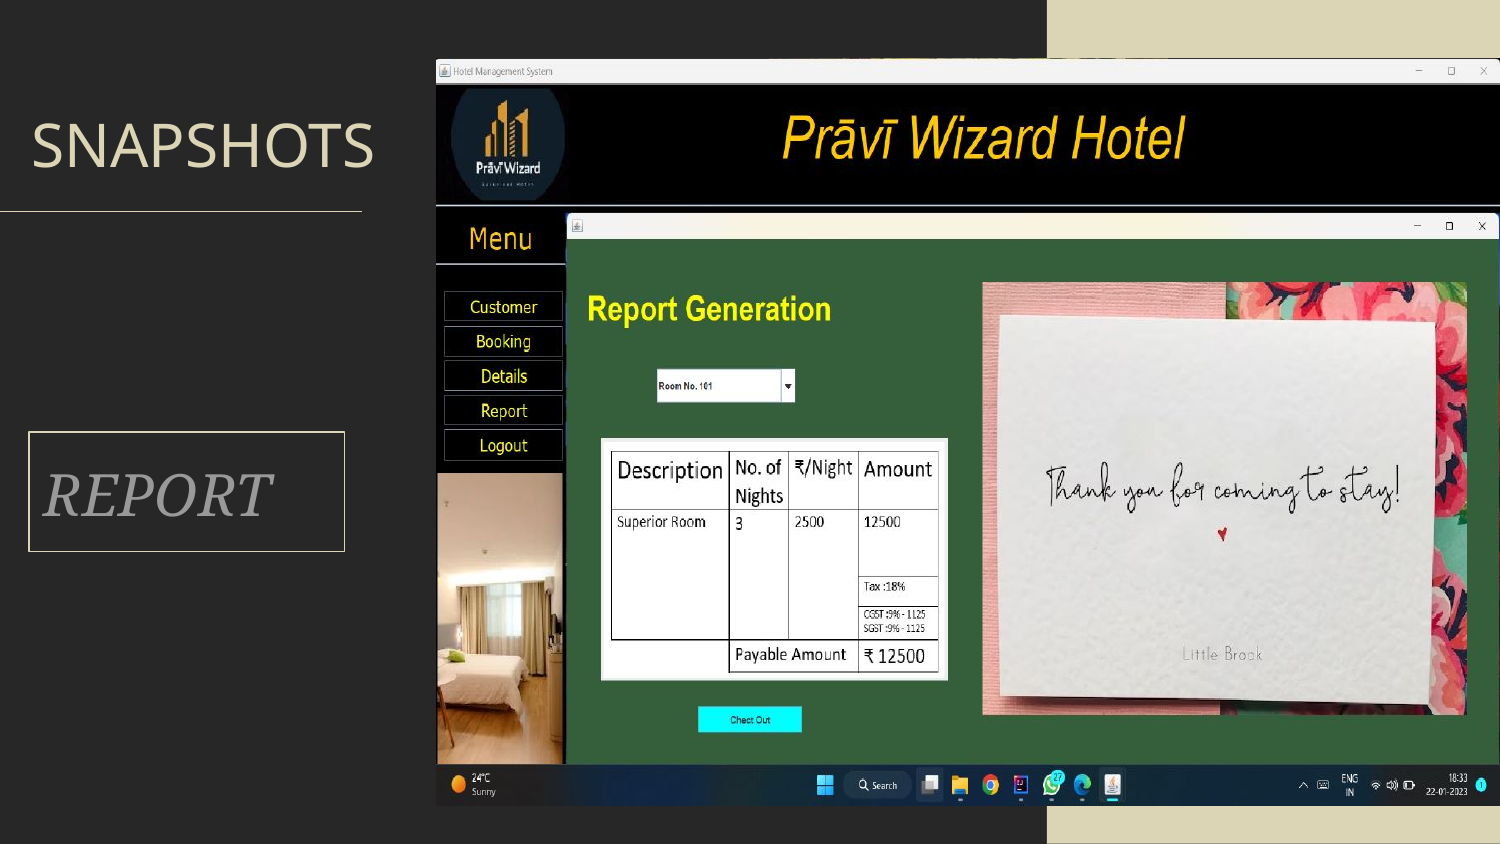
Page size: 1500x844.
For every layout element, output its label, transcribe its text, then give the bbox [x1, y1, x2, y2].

title SNAPSHOTS [16, 92, 431, 212]
picture [436, 58, 1500, 807]
subtitle REPORT [29, 432, 345, 552]
